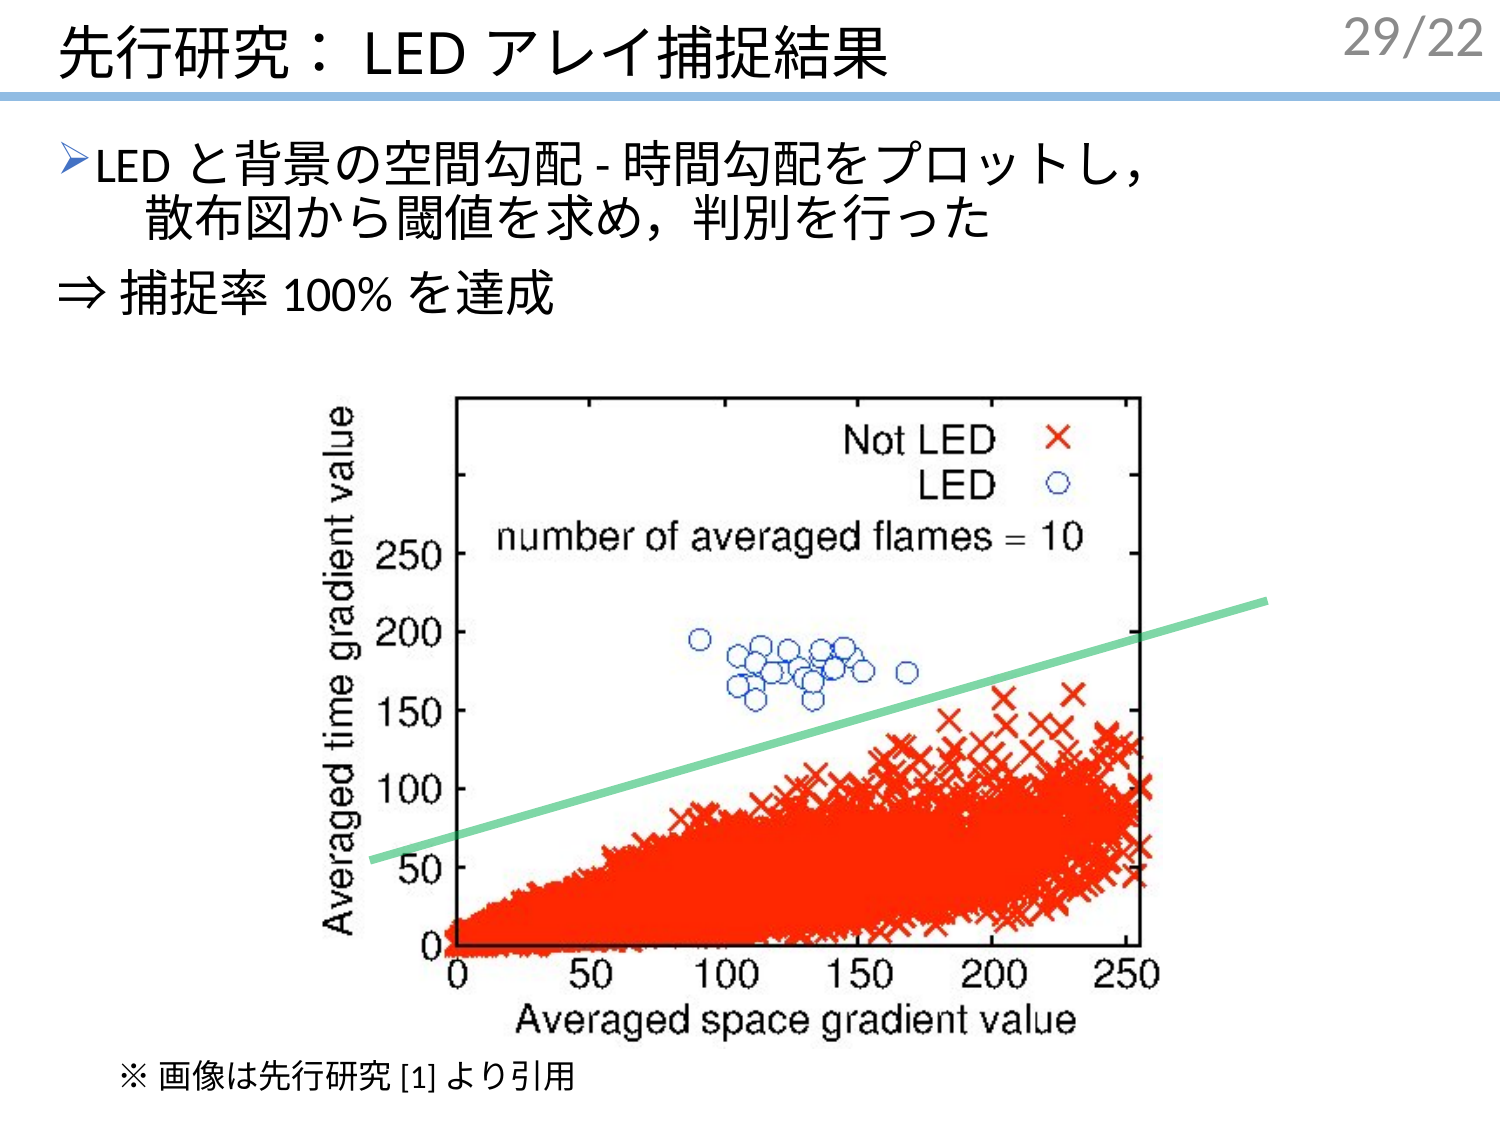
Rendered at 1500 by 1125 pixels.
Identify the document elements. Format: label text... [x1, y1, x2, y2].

slide_number 29 [1078, 2, 1417, 63]
title 先行研究：LEDアレイ捕捉結果 [42, 0, 1458, 112]
text_box ※画像は先行研究[1]より引用 [103, 1048, 1397, 1103]
list LEDと背景の空間勾配-時間勾配をプロットし， 散布図から閾値を求め，判別を行った ⇒捕捉率100%を達成 [42, 132, 1458, 1014]
picture [309, 395, 1163, 1049]
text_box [369, 600, 1268, 861]
